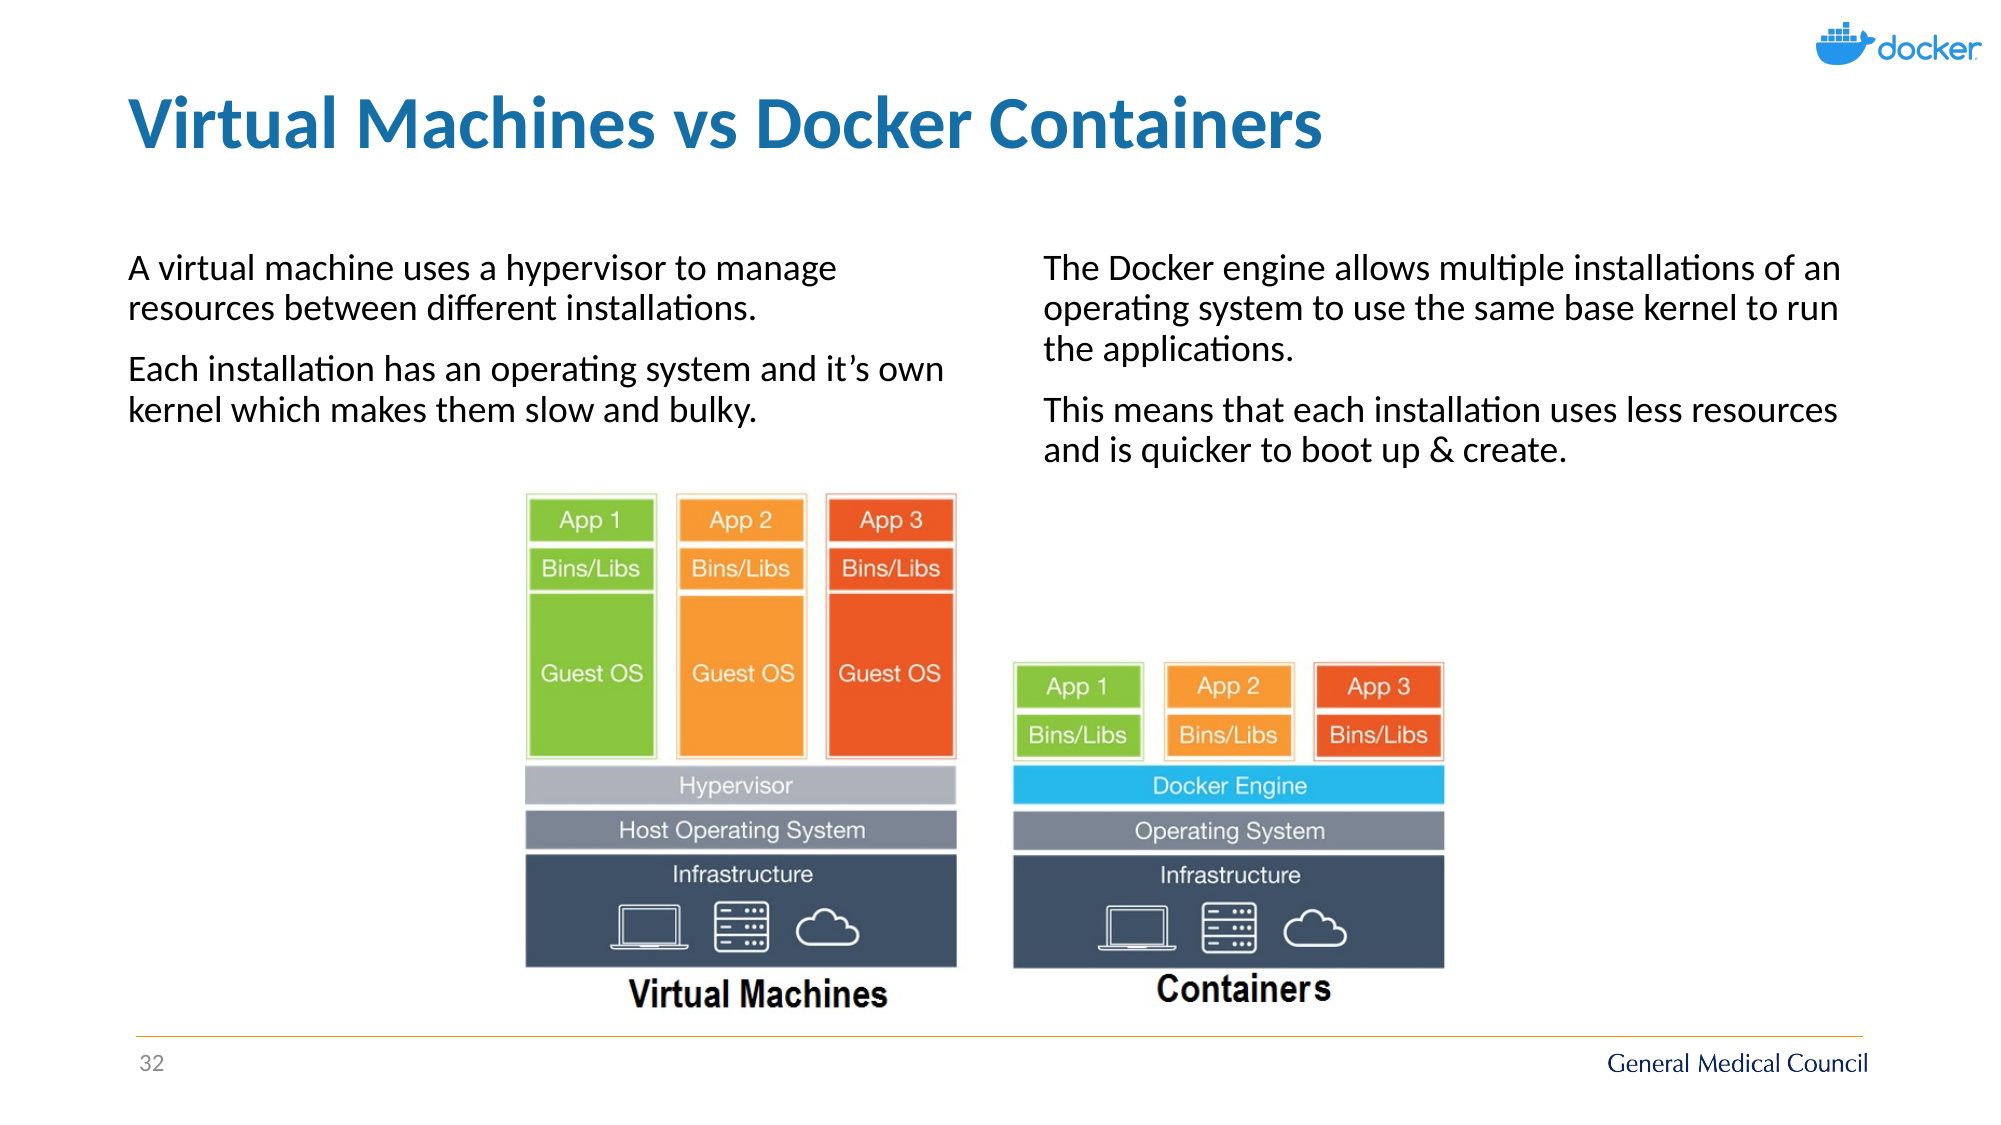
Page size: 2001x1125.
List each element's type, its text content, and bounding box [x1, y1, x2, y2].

picture [1816, 22, 1982, 65]
list Virtual Machines vs Docker Containers [113, 76, 1864, 152]
picture [523, 488, 1453, 1015]
list A virtual machine uses a hypervisor to manage resources between different installations. Each installation has an operating system and it’s own kernel which makes them slow and bulky. [113, 174, 972, 1015]
list The Docker engine allows multiple installations of an operating system to use the same base kernel to run the applications. This means that each installation uses less resources and is quicker to boot up & create. [1028, 174, 1864, 1015]
slide_number 32 [124, 1042, 198, 1081]
picture [1604, 1050, 1871, 1075]
